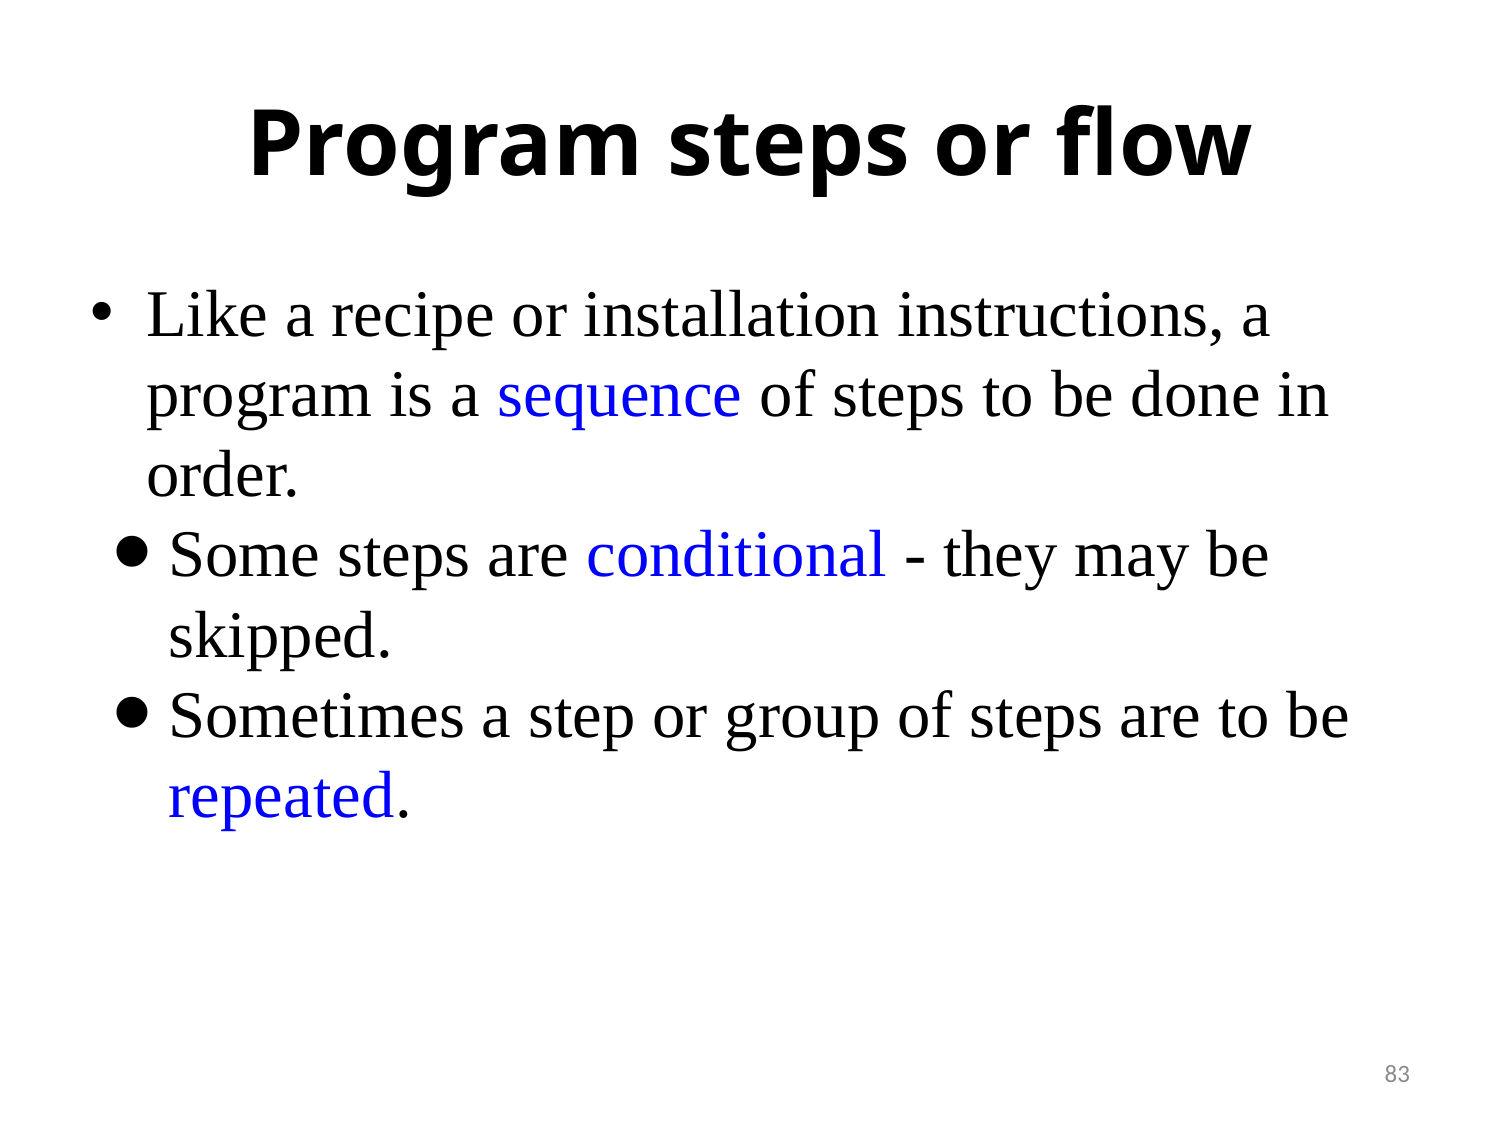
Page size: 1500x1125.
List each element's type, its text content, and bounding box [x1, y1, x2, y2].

slide_number 83 [1074, 1042, 1425, 1103]
list Like a recipe or installation instructions, a program is a sequence of steps to be done in order. Some steps are conditional - they may be skipped. Sometimes a step or group of steps are to be repeated. [75, 262, 1425, 1005]
title Program steps or flow [75, 45, 1425, 233]
